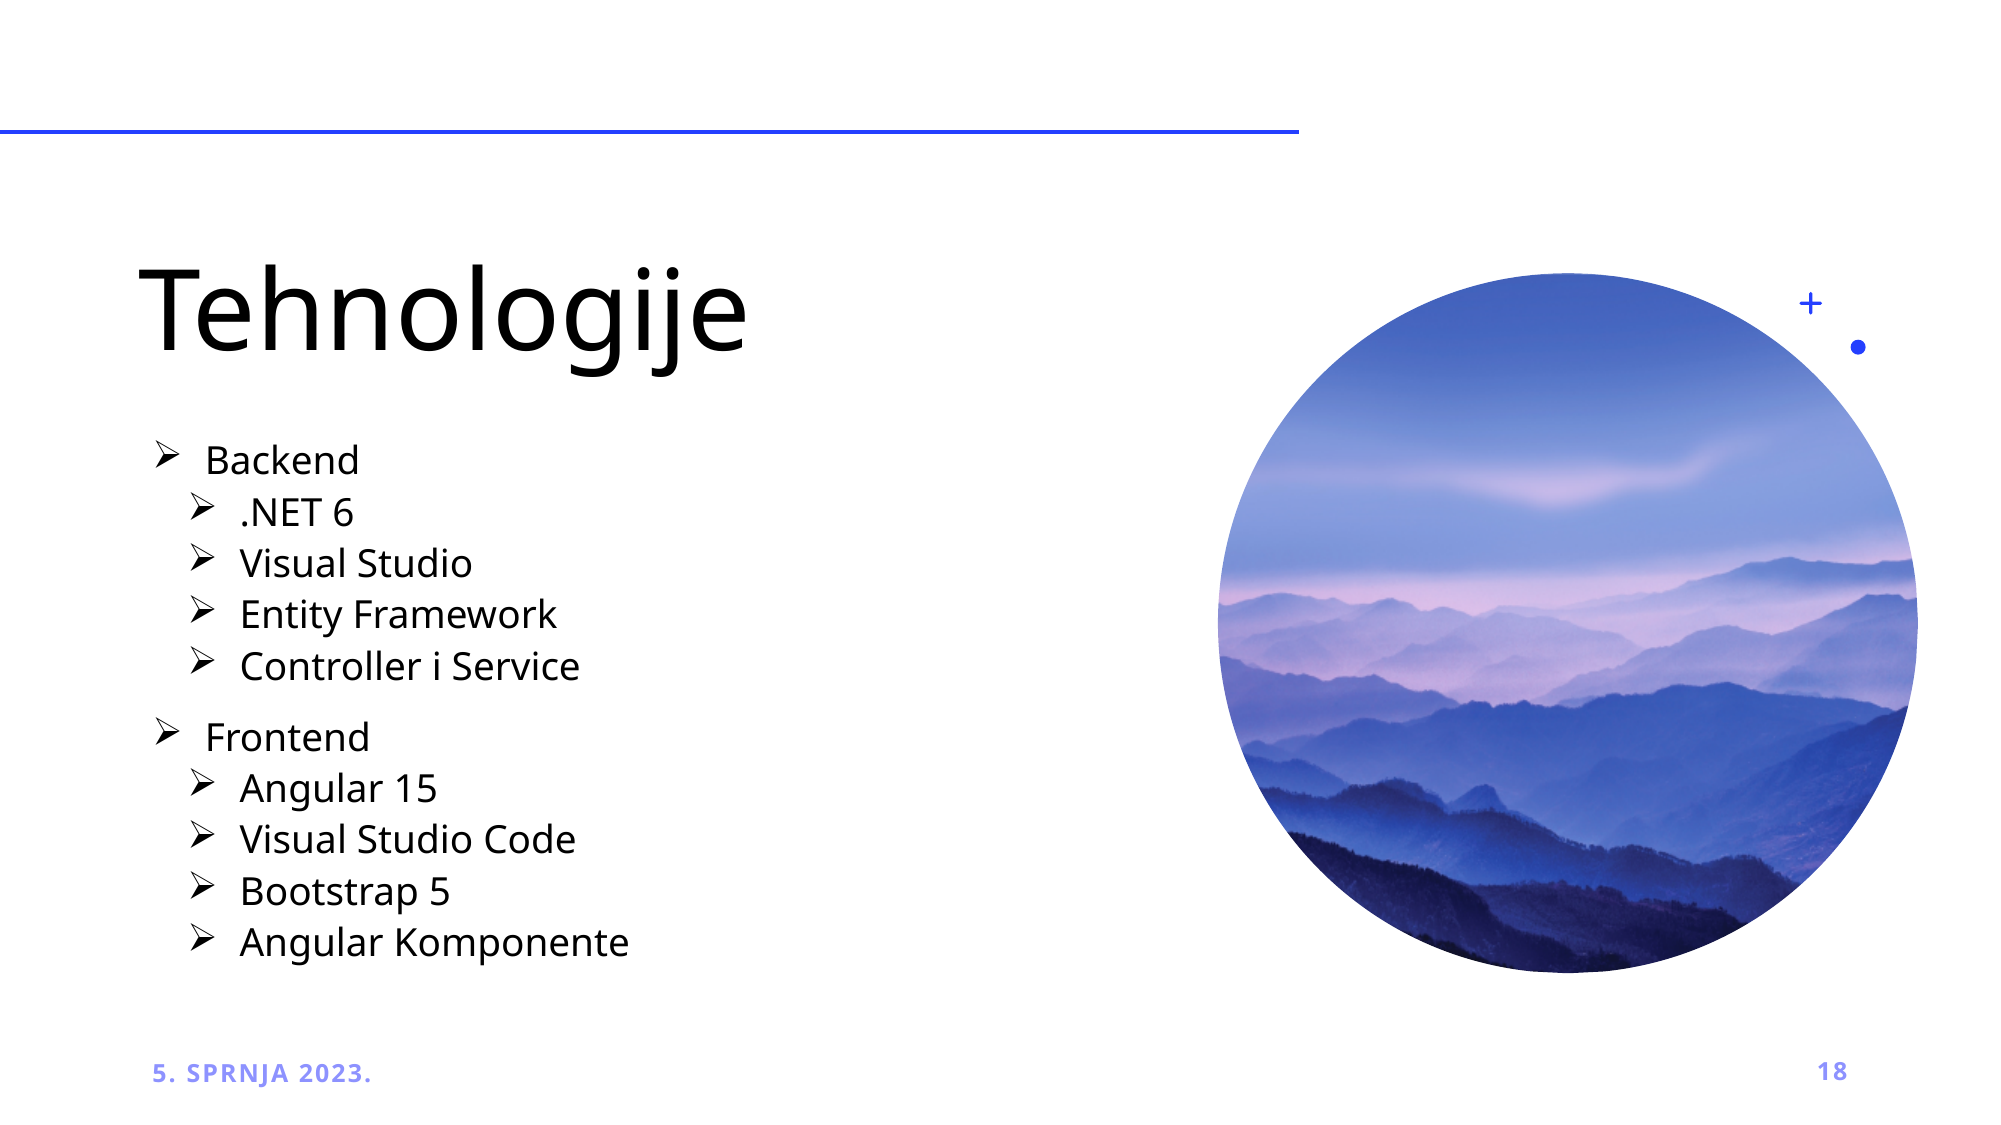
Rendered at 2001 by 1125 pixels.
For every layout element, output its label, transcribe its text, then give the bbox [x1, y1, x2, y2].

slide_number 18 [1412, 1042, 1863, 1103]
picture [1217, 273, 1918, 974]
title Tehnologije [123, 188, 1139, 383]
slide_number 5. Sprnja 2023. [137, 1042, 588, 1103]
list Backend .NET 6 Visual Studio Entity Framework Controller i Service Frontend Angular 15 Visual Studio Code Bootstrap 5 Angular Komponente [137, 424, 1153, 974]
